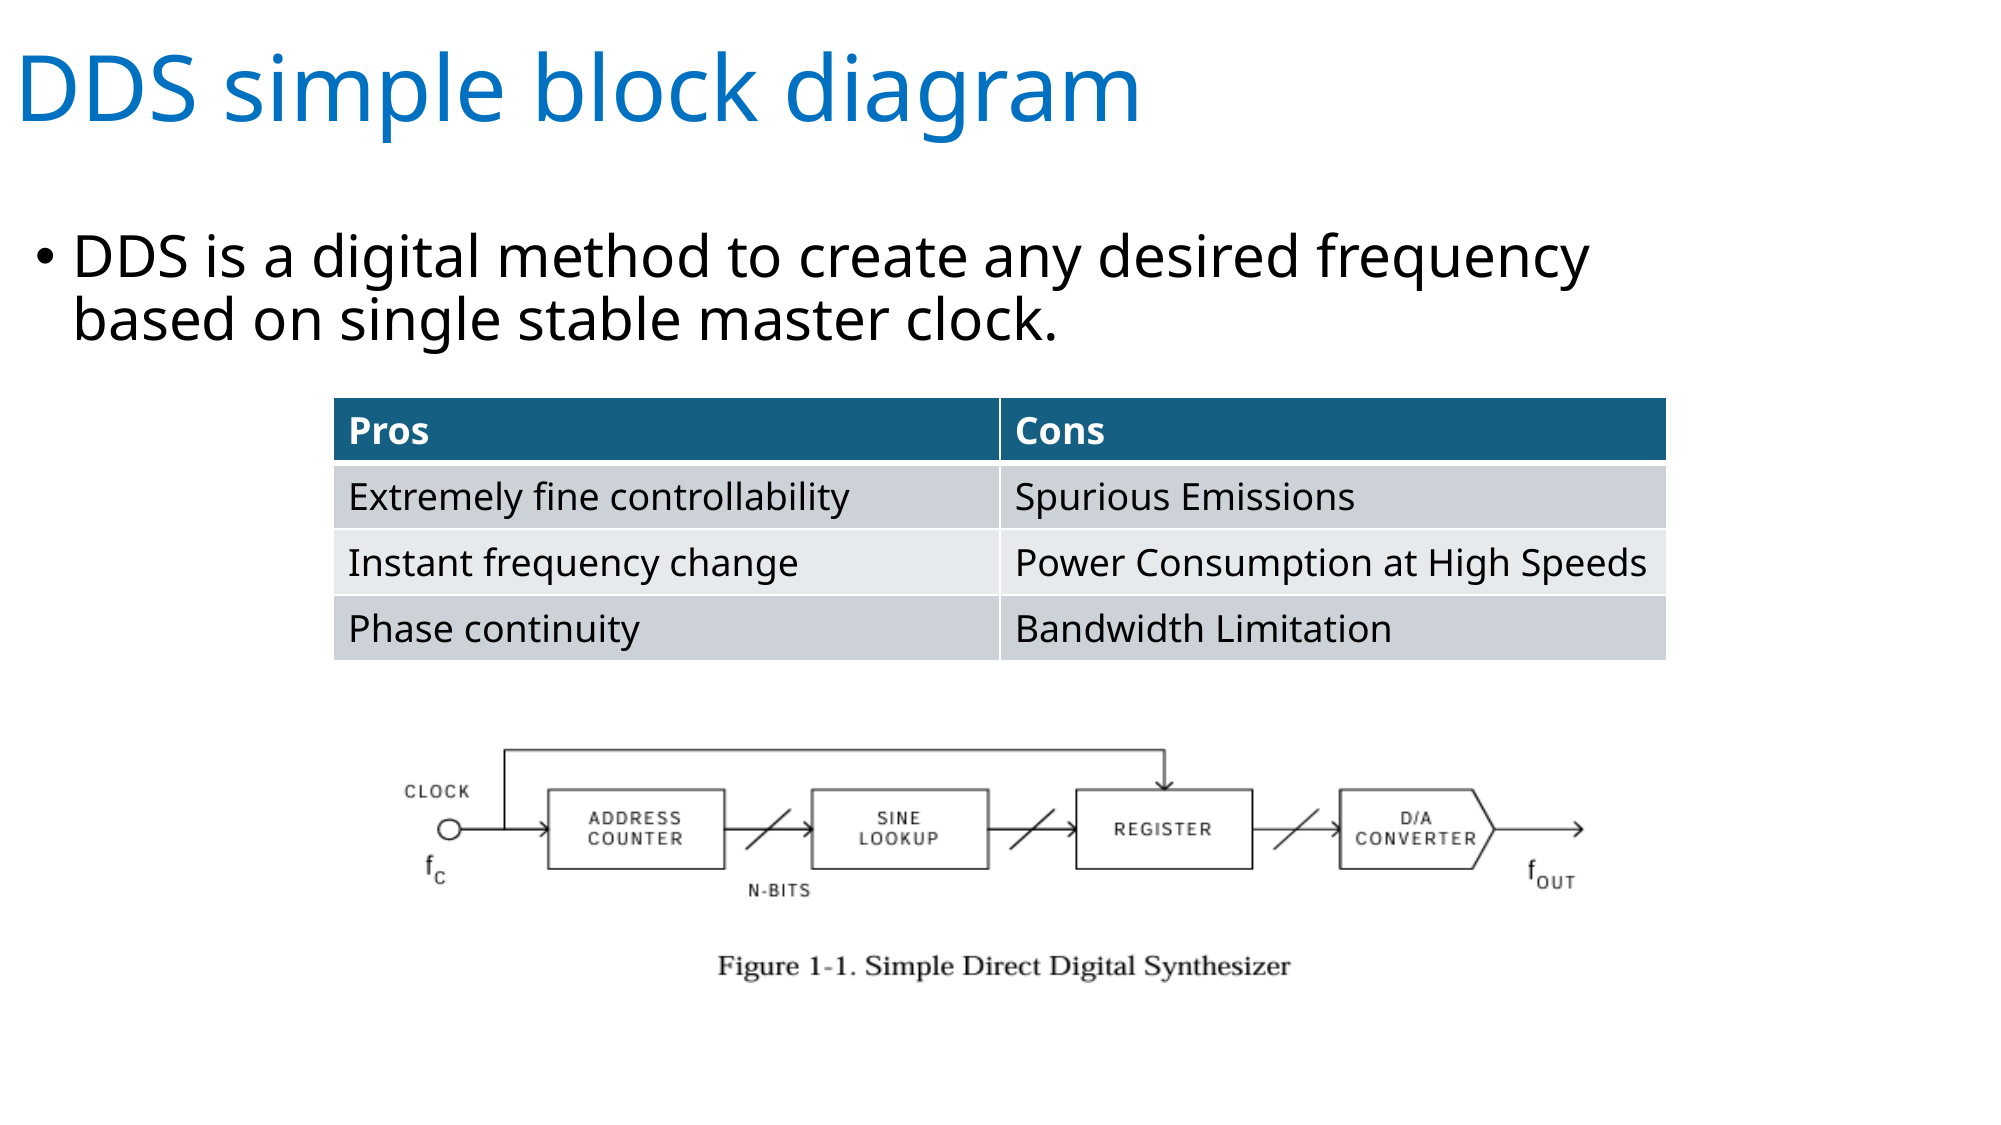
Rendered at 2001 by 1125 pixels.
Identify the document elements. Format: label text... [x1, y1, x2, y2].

table_cell Instant frequency change [334, 530, 999, 594]
table_cell Spurious Emissions [1001, 466, 1666, 528]
text_box DDS is a digital method to create any desired frequency based on single stable master clock. [20, 220, 1746, 934]
table_header Cons [1001, 398, 1666, 460]
table_header Pros [334, 398, 999, 460]
table_cell Extremely fine controllability [334, 466, 999, 528]
picture [361, 688, 1639, 984]
table_cell Phase continuity [334, 596, 999, 660]
table_cell Bandwidth Limitation [1001, 596, 1666, 660]
table_cell Power Consumption at High Speeds [1001, 530, 1666, 594]
title DDS simple block diagram [0, 0, 2000, 185]
